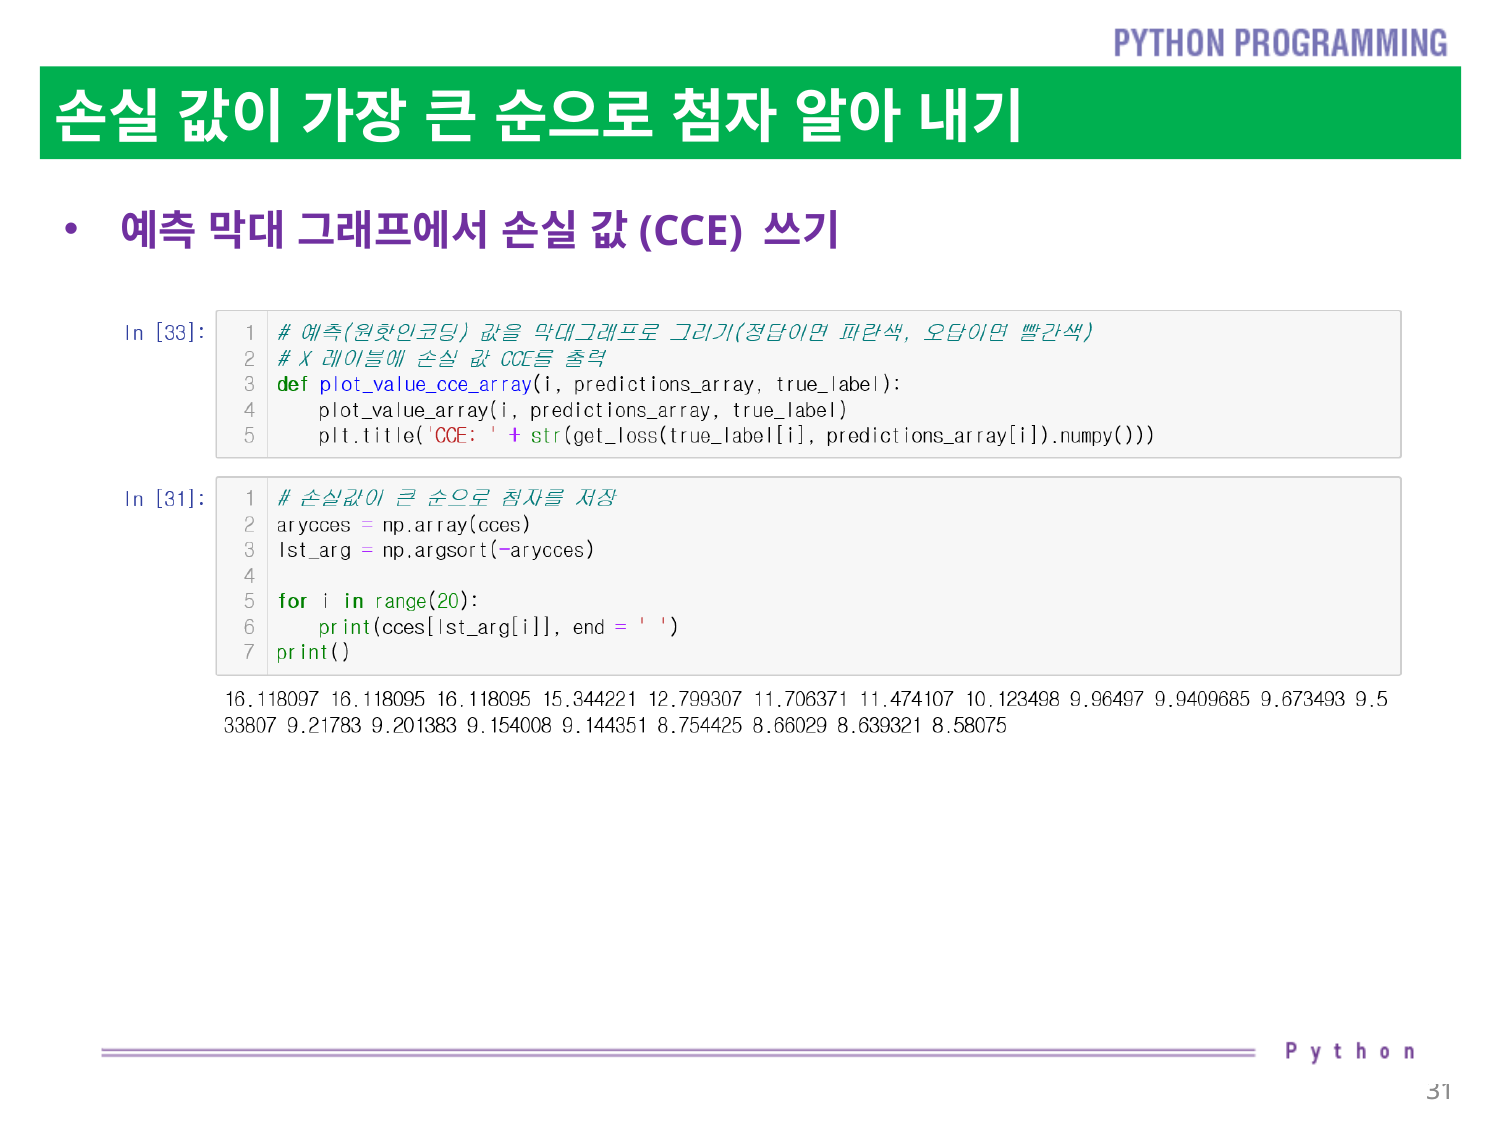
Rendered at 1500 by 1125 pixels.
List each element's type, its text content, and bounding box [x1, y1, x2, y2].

picture [18, 1020, 1483, 1084]
title 손실 값이 가장 큰 순으로 첨자 알아 내기 [39, 76, 1444, 152]
list 예측 막대 그래프에서 손실 값(CCE) 쓰기 [48, 195, 1461, 1041]
picture [1106, 13, 1462, 66]
picture [116, 300, 1409, 748]
slide_number 31 [1119, 1071, 1470, 1112]
